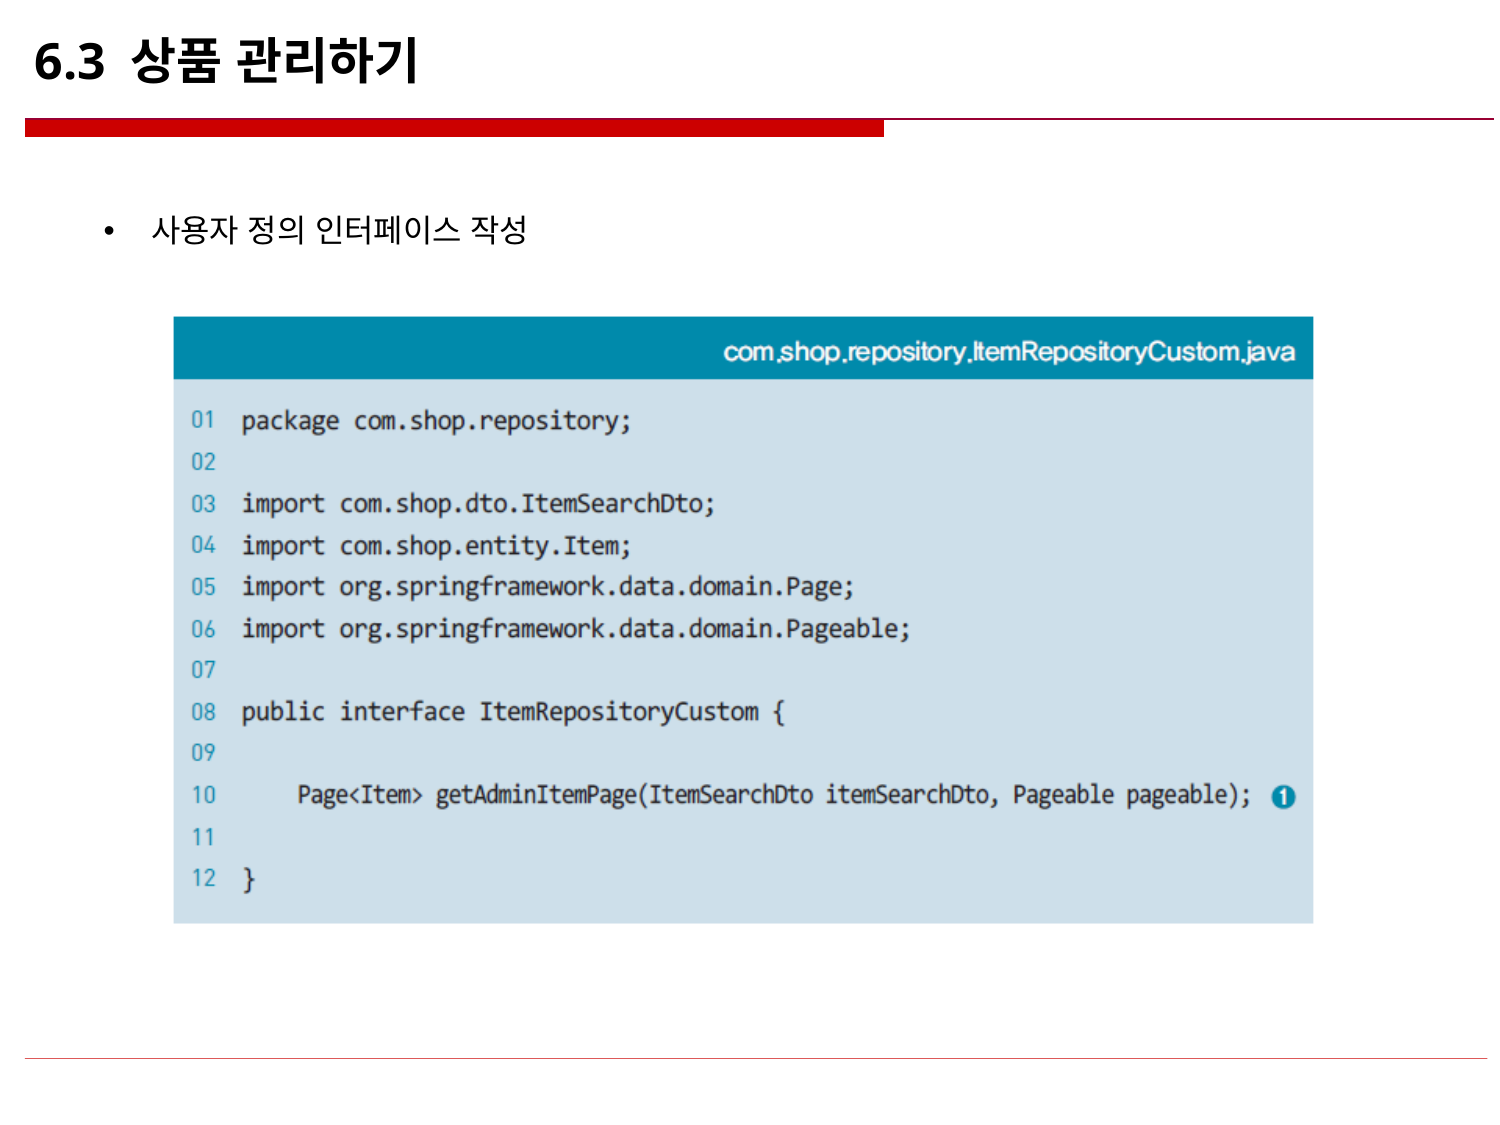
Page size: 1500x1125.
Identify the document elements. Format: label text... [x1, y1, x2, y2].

text_box 사용자 정의 인터페이스 작성 [88, 184, 1412, 257]
picture [162, 294, 1337, 941]
title 6.3 상품 관리하기 [19, 23, 1370, 96]
